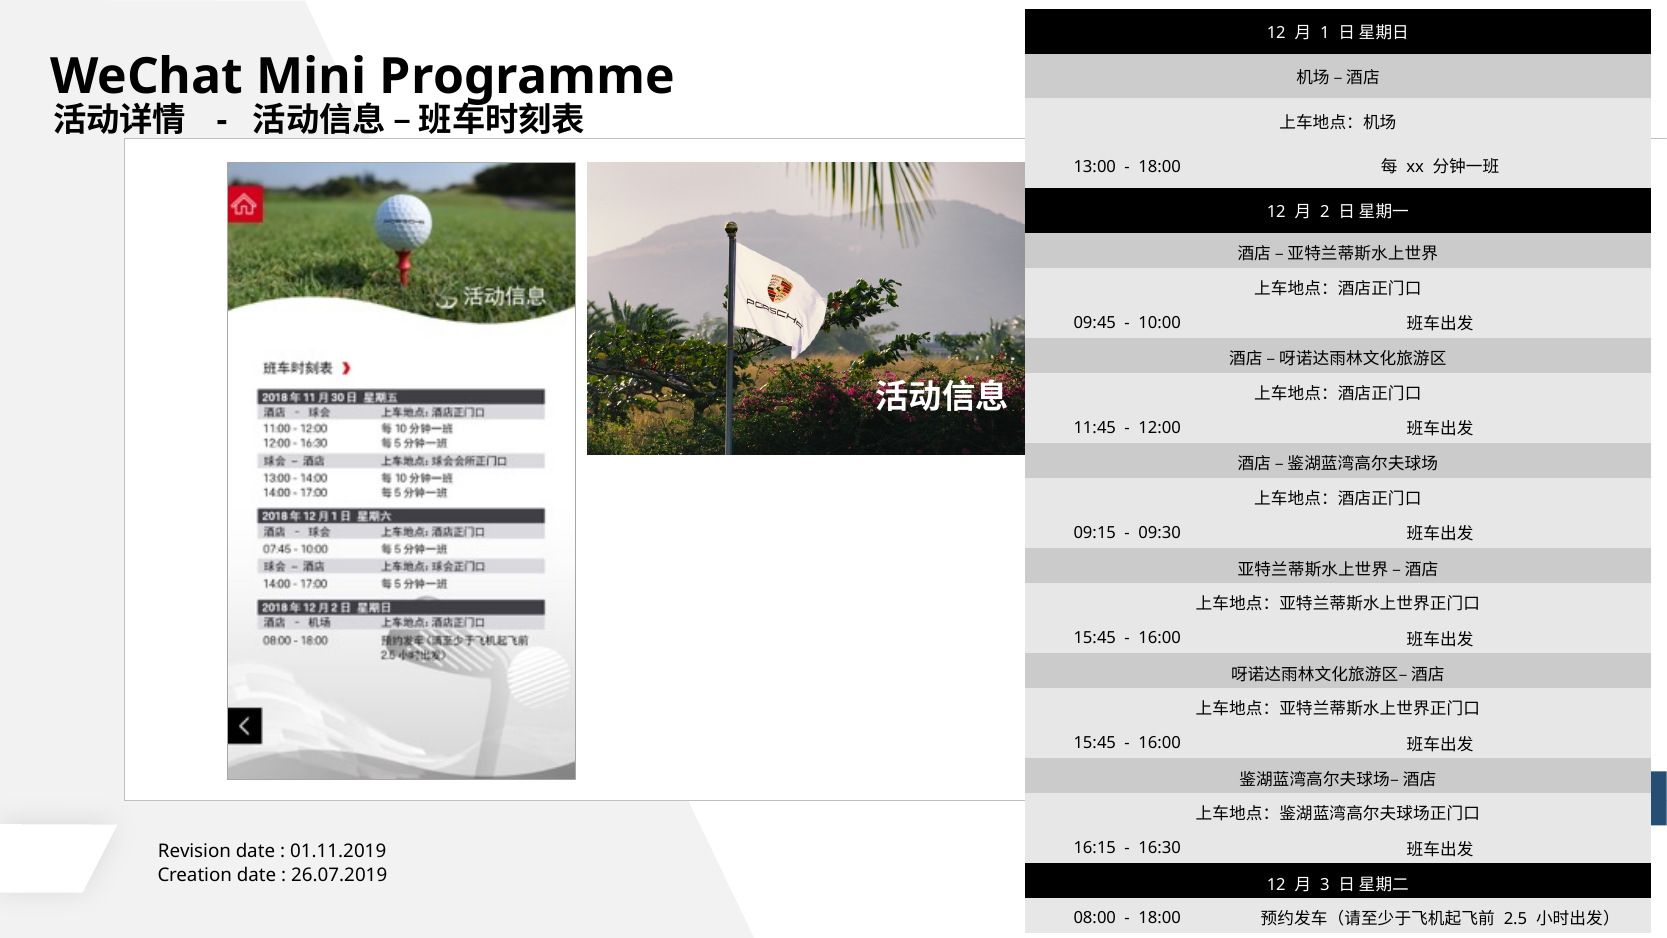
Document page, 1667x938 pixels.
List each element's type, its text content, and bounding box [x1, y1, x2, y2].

table_cell 鉴湖蓝湾高尔夫球场– 酒店 [1025, 758, 1651, 793]
title WeChat Mini Programme [49, 42, 1025, 65]
table_cell 15:45 - 16:00 [1025, 618, 1229, 653]
table_cell 11:45 - 12:00 [1026, 408, 1229, 443]
table_cell 上车地点：亚特兰蒂斯水上世界正门口 [1025, 688, 1651, 723]
table_cell 酒店 – 亚特兰蒂斯水上世界 [1026, 233, 1651, 268]
picture [227, 162, 575, 780]
table_cell 13:00 - 18:00 [1025, 143, 1229, 188]
table_cell 每 xx 分钟一班 [1229, 143, 1651, 188]
table_header 12 月 1 日 星期日 [1025, 9, 1651, 54]
table_cell 酒店 – 鉴湖蓝湾高尔夫球场 [1025, 443, 1651, 478]
table_cell 班车出发 [1229, 408, 1651, 443]
table_cell 12 月 3 日 星期二 [1025, 863, 1651, 898]
table_cell 上车地点：鉴湖蓝湾高尔夫球场正门口 [1025, 793, 1651, 828]
table_cell 09:15 - 09:30 [1025, 513, 1229, 548]
table_cell 09:45 - 10:00 [1026, 303, 1229, 338]
picture [586, 162, 1026, 455]
table_cell 机场 – 酒店 [1025, 54, 1651, 98]
table_cell 08:00 - 18:00 [1025, 898, 1229, 933]
table_cell 15:45 - 16:00 [1025, 723, 1229, 758]
table_cell 上车地点：机场 [1025, 98, 1651, 143]
table_cell 呀诺达雨林文化旅游区– 酒店 [1025, 653, 1651, 688]
table_cell 上车地点：酒店正门口 [1026, 268, 1651, 303]
table_cell 上车地点：亚特兰蒂斯水上世界正门口 [1025, 583, 1651, 618]
table_cell 班车出发 [1229, 303, 1651, 338]
table_cell 12 月 2 日 星期一 [1026, 188, 1651, 233]
table_cell 班车出发 [1229, 513, 1651, 548]
table_cell 上车地点：酒店正门口 [1025, 478, 1651, 513]
table_cell 酒店 – 呀诺达雨林文化旅游区 [1026, 338, 1651, 373]
table_cell 班车出发 [1229, 828, 1651, 863]
table_cell 16:15 - 16:30 [1025, 828, 1229, 863]
text_box Graphic TBC [1651, 771, 1667, 826]
text_box 活动详情 - 活动信息 – 班车时刻表 [38, 65, 1025, 170]
table_cell 班车出发 [1229, 618, 1651, 653]
table_cell 班车出发 [1229, 723, 1651, 758]
table_cell 预约发车（请至少于飞机起飞前 2.5 小时出发） [1229, 898, 1651, 933]
table_cell 亚特兰蒂斯水上世界 – 酒店 [1025, 548, 1651, 583]
table_cell 上车地点：酒店正门口 [1026, 373, 1651, 408]
